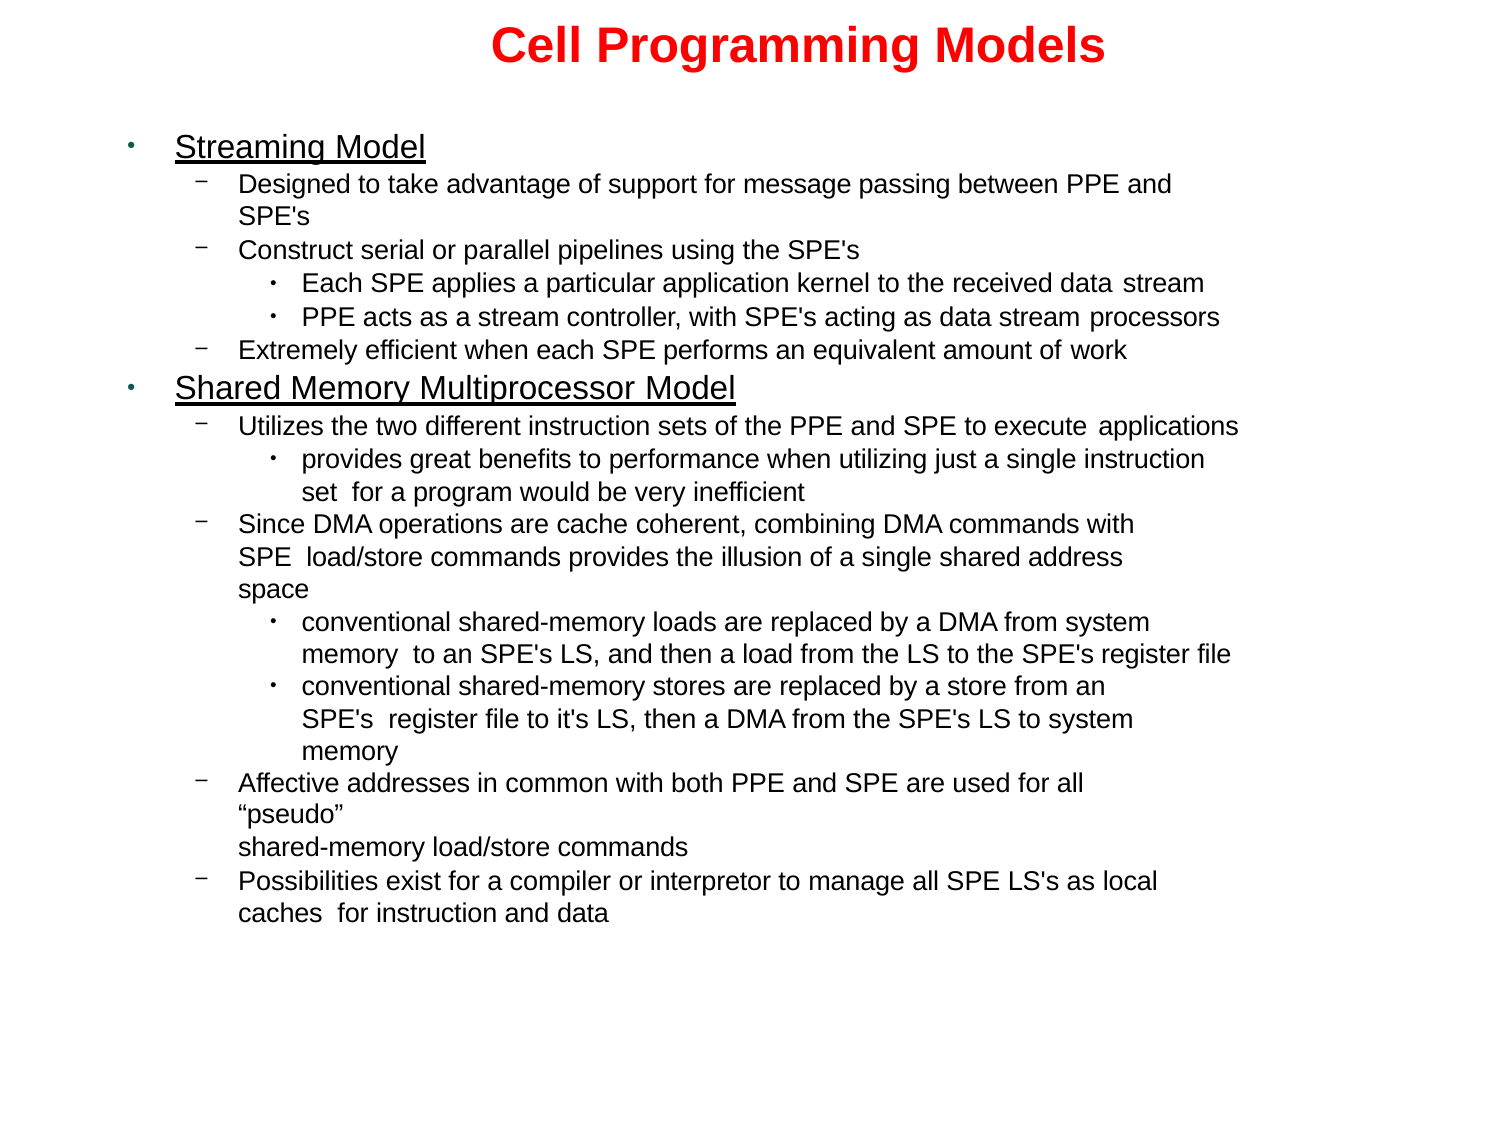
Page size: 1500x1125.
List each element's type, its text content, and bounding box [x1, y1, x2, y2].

title Cell Programming Models [74, 0, 1426, 137]
text_box Streaming Model Designed to take advantage of support for message passing between PPE and SPE's Construct serial or parallel pipelines using the SPE's Each SPE applies a particular application kernel to the received data stream PPE acts as a stream controller, with SPE's acting as data stream processors Extremely efficient when each SPE performs an equivalent amount of work Shared Memory Multiprocessor Model Utilizes the two different instruction sets of the PPE and SPE to execute applications provides great benefits to performance when utilizing just a single instruction set for a program would be very inefficient Since DMA operations are cache coherent, combining DMA commands with SPE load/store commands provides the illusion of a single shared address space conventional shared-memory loads are replaced by a DMA from system memory to an SPE's LS, and then a load from the LS to the SPE's register file conventional shared-memory stores are replaced by a store from an SPE's register file to it's LS, then a DMA from the SPE's LS to system memory Affective addresses in common with both PPE and SPE are used for all “pseudo” shared-memory load/store commands Possibilities exist for a compiler or interpretor to manage all SPE LS's as local caches for instruction and data [125, 125, 1249, 929]
